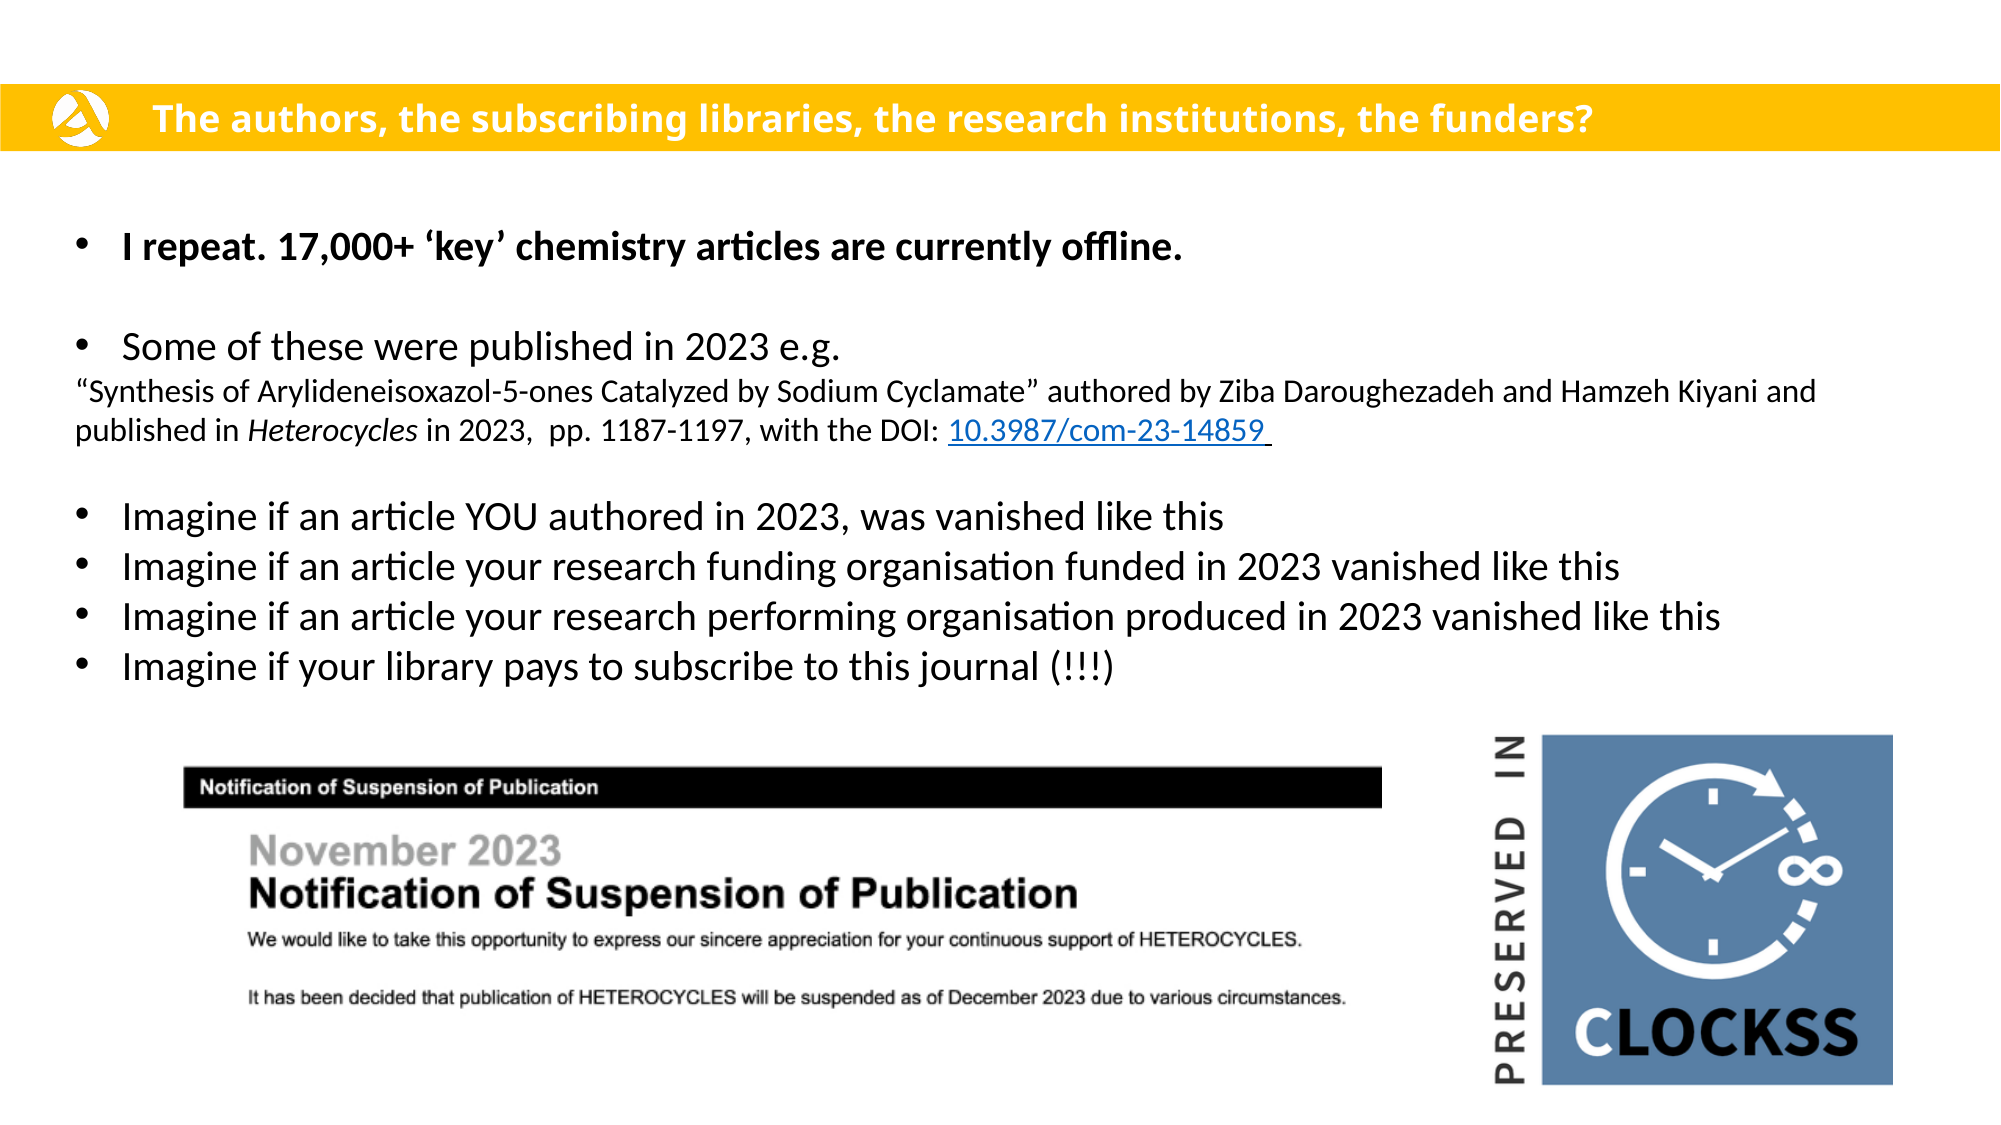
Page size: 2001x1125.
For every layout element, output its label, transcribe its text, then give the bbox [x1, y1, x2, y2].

picture [46, 86, 116, 155]
picture [179, 738, 1382, 1034]
text_box I repeat. 17,000+ ‘key’ chemistry articles are currently offline. Some of these were published in 2023 e.g. “Synthesis of Arylideneisoxazol-5-ones Catalyzed by Sodium Cyclamate” authored by Ziba Daroughezadeh and Hamzeh Kiyani and published in Heterocycles in 2023, pp. 1187-1197, with the DOI: 10.3987/com-23-14859 Imagine if an article YOU authored in 2023, was vanished like this Imagine if an article your research funding organisation funded in 2023 vanished like this Imagine if an article your research performing organisation produced in 2023 vanished like this Imagine if your library pays to subscribe to this journal (!!!) [60, 211, 1931, 696]
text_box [0, 84, 2000, 152]
picture [1472, 700, 1893, 1120]
